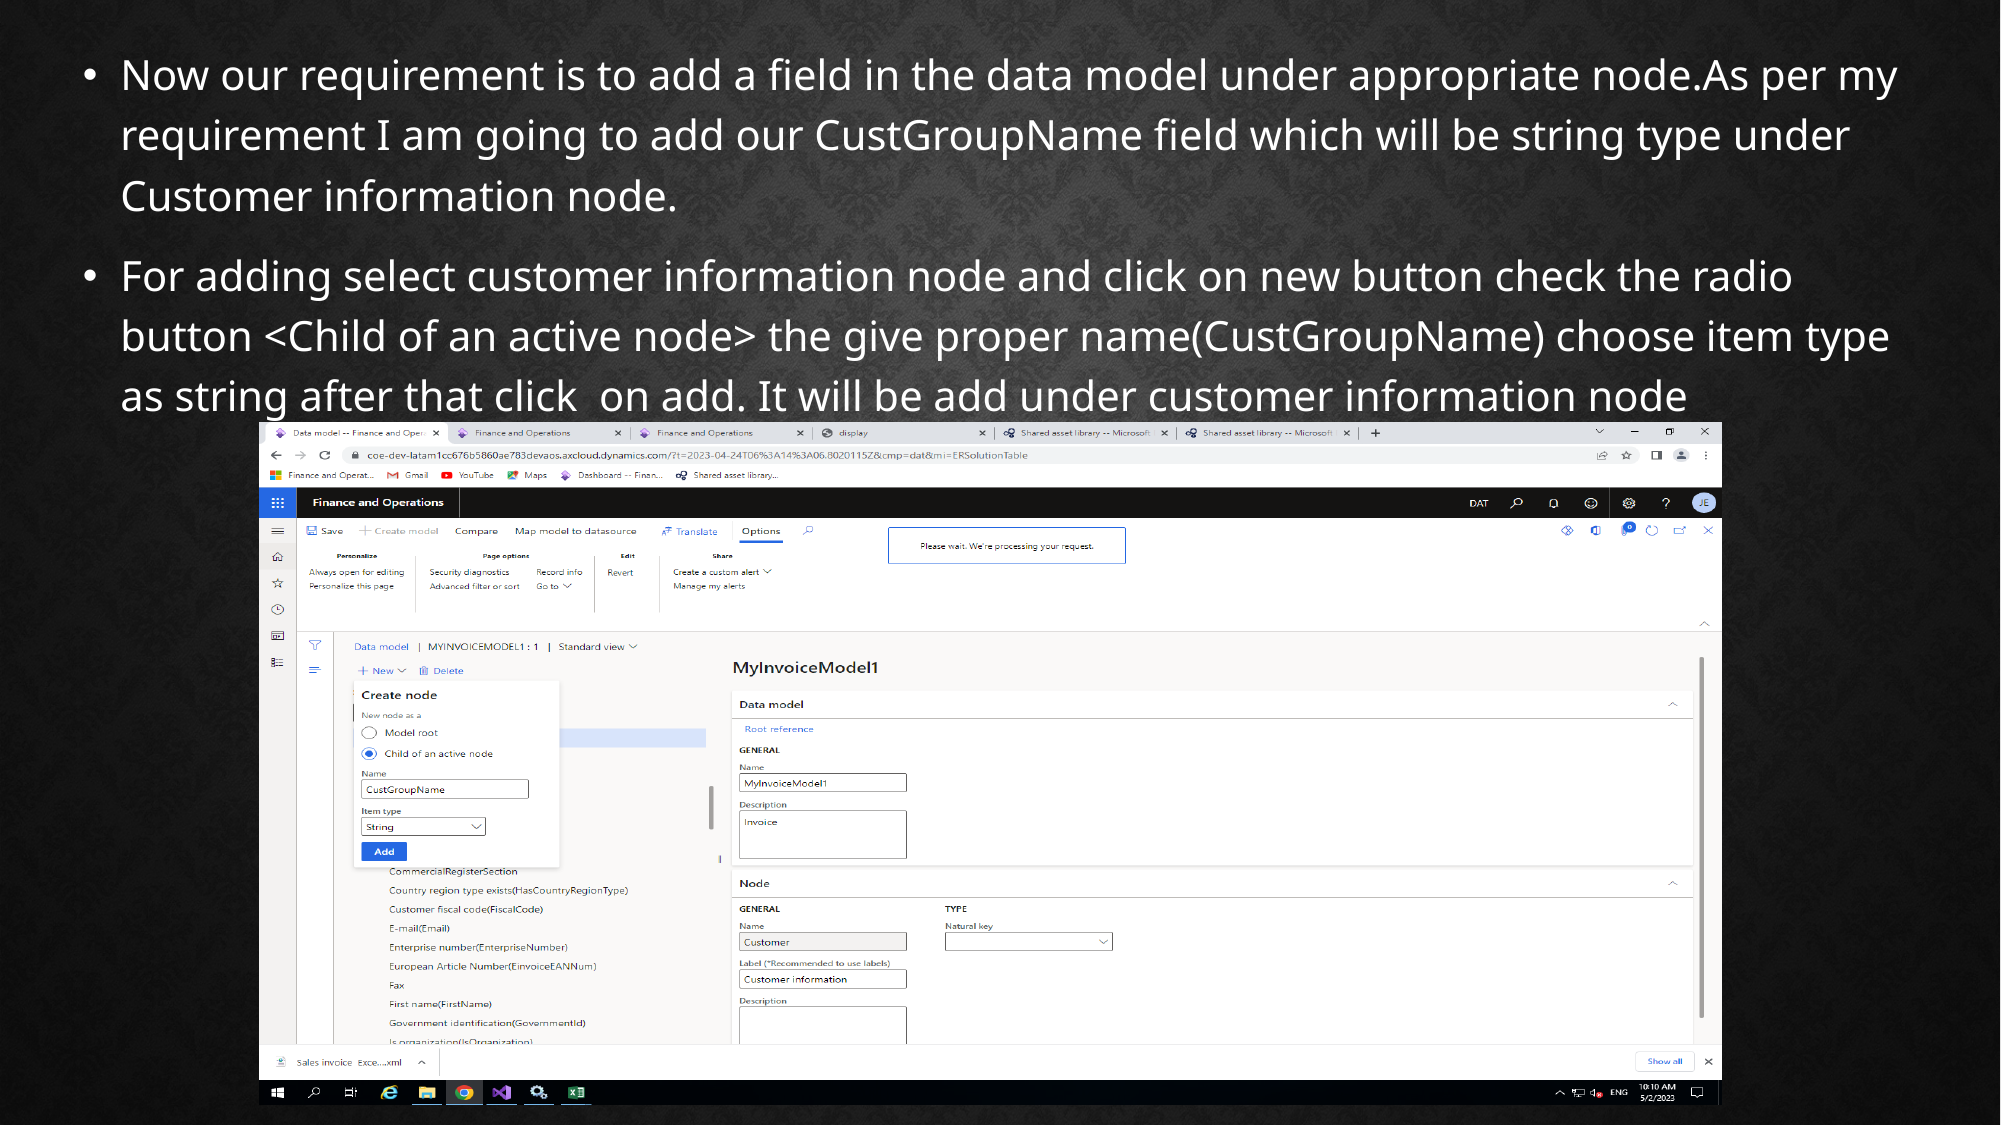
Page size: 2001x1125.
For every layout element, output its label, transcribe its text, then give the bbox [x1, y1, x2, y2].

list Now our requirement is to add a field in the data model under appropriate node.As per my requirement I am going to add our CustGroupName field which will be string type under Customer information node. For adding select customer information node and click on new button check the radio button <Child of an active node> the give proper name(CustGroupName) choose item type as string after that click on add. It will be add under customer information node [67, 31, 1914, 584]
picture [259, 422, 1722, 1105]
